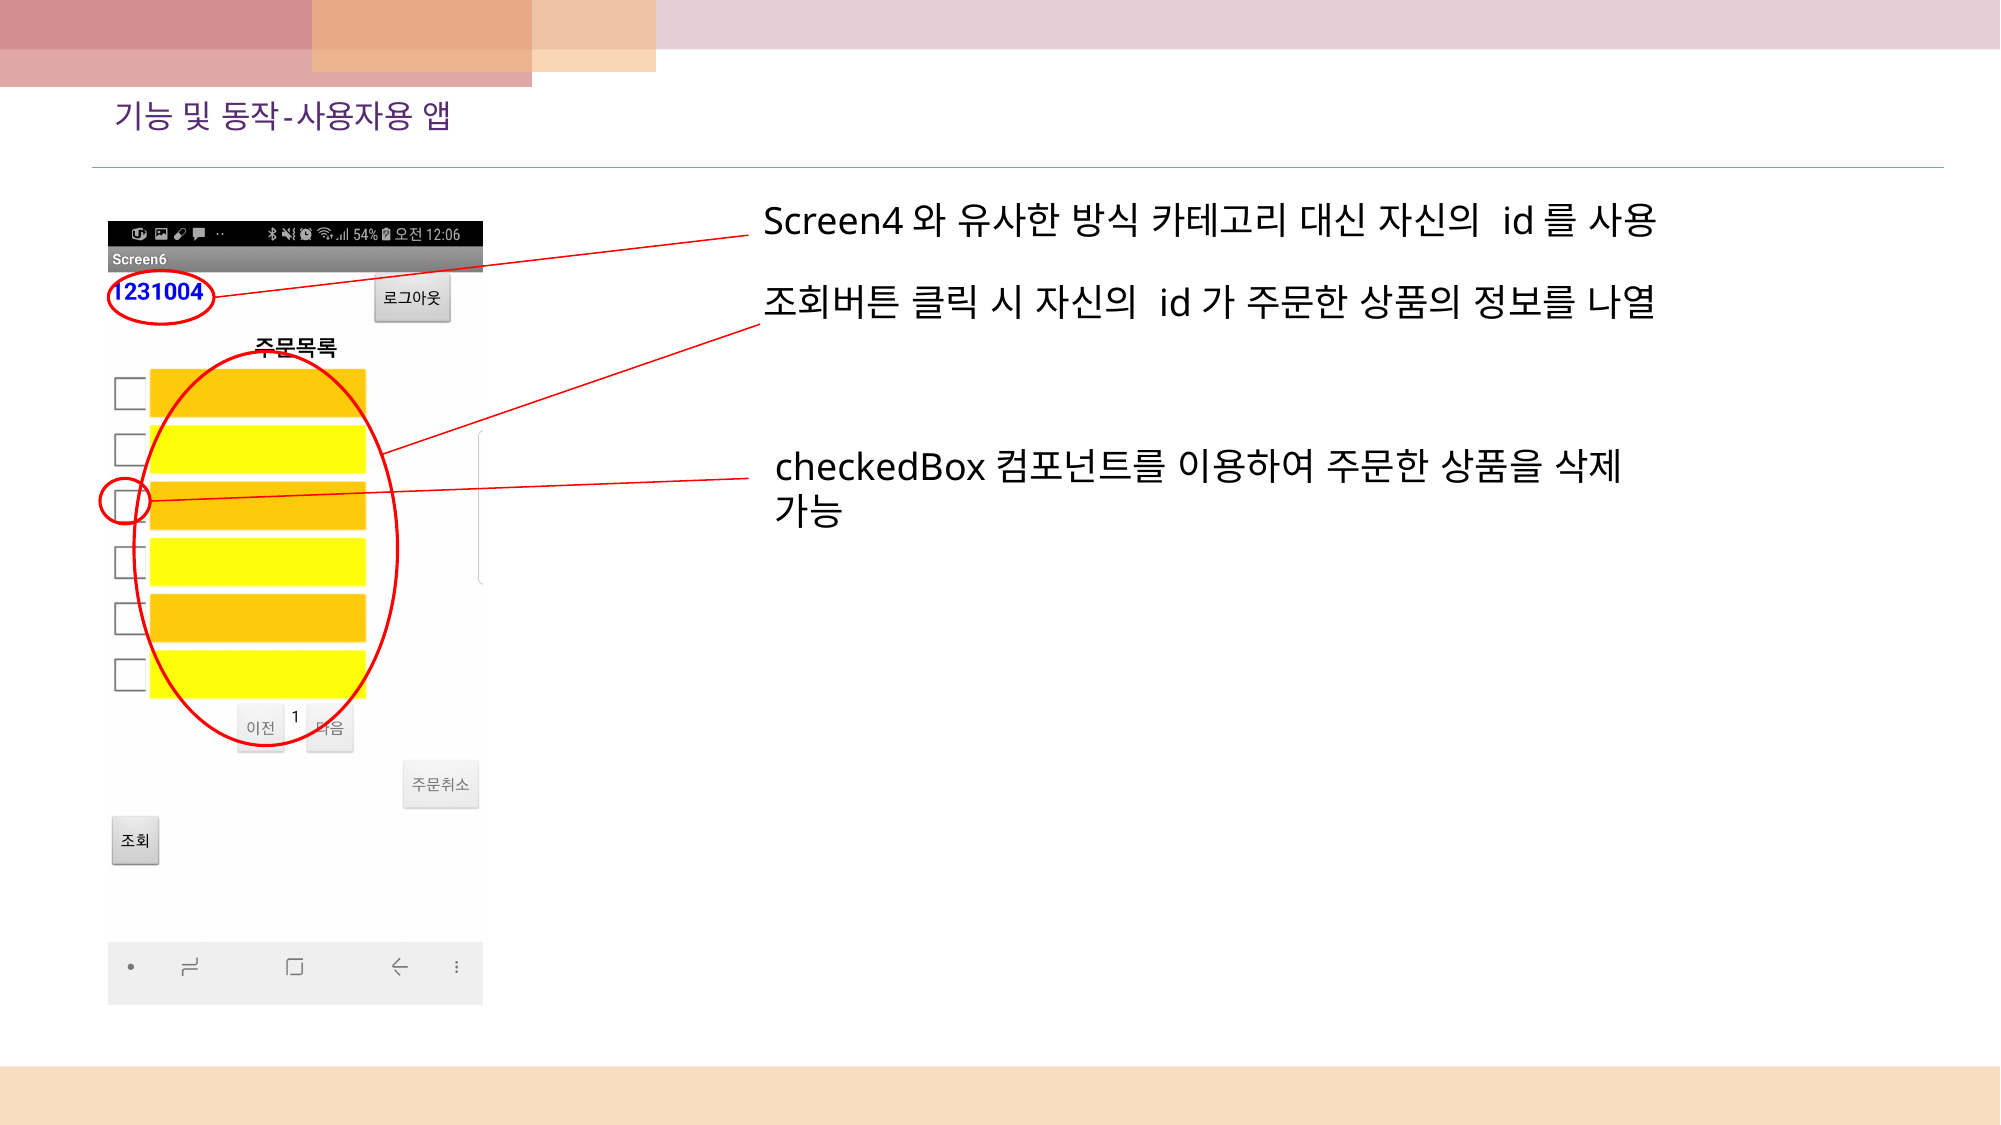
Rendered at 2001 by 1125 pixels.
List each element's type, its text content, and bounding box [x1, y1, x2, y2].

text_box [213, 234, 749, 298]
title 기능 및 동작-사용자용 앱 [99, 88, 1544, 143]
text_box checkedBox컴포넌트를 이용하여 주문한 상품을 삭제 가능 [760, 435, 1688, 541]
picture [108, 221, 484, 1006]
text_box Screen4와 유사한 방식 카테고리 대신 자신의 id를 사용 [748, 189, 1704, 249]
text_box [149, 478, 749, 502]
text_box 조회버튼 클릭 시 자신의 id가 주문한 상품의 정보를 나열 [748, 271, 1746, 332]
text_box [379, 323, 761, 456]
